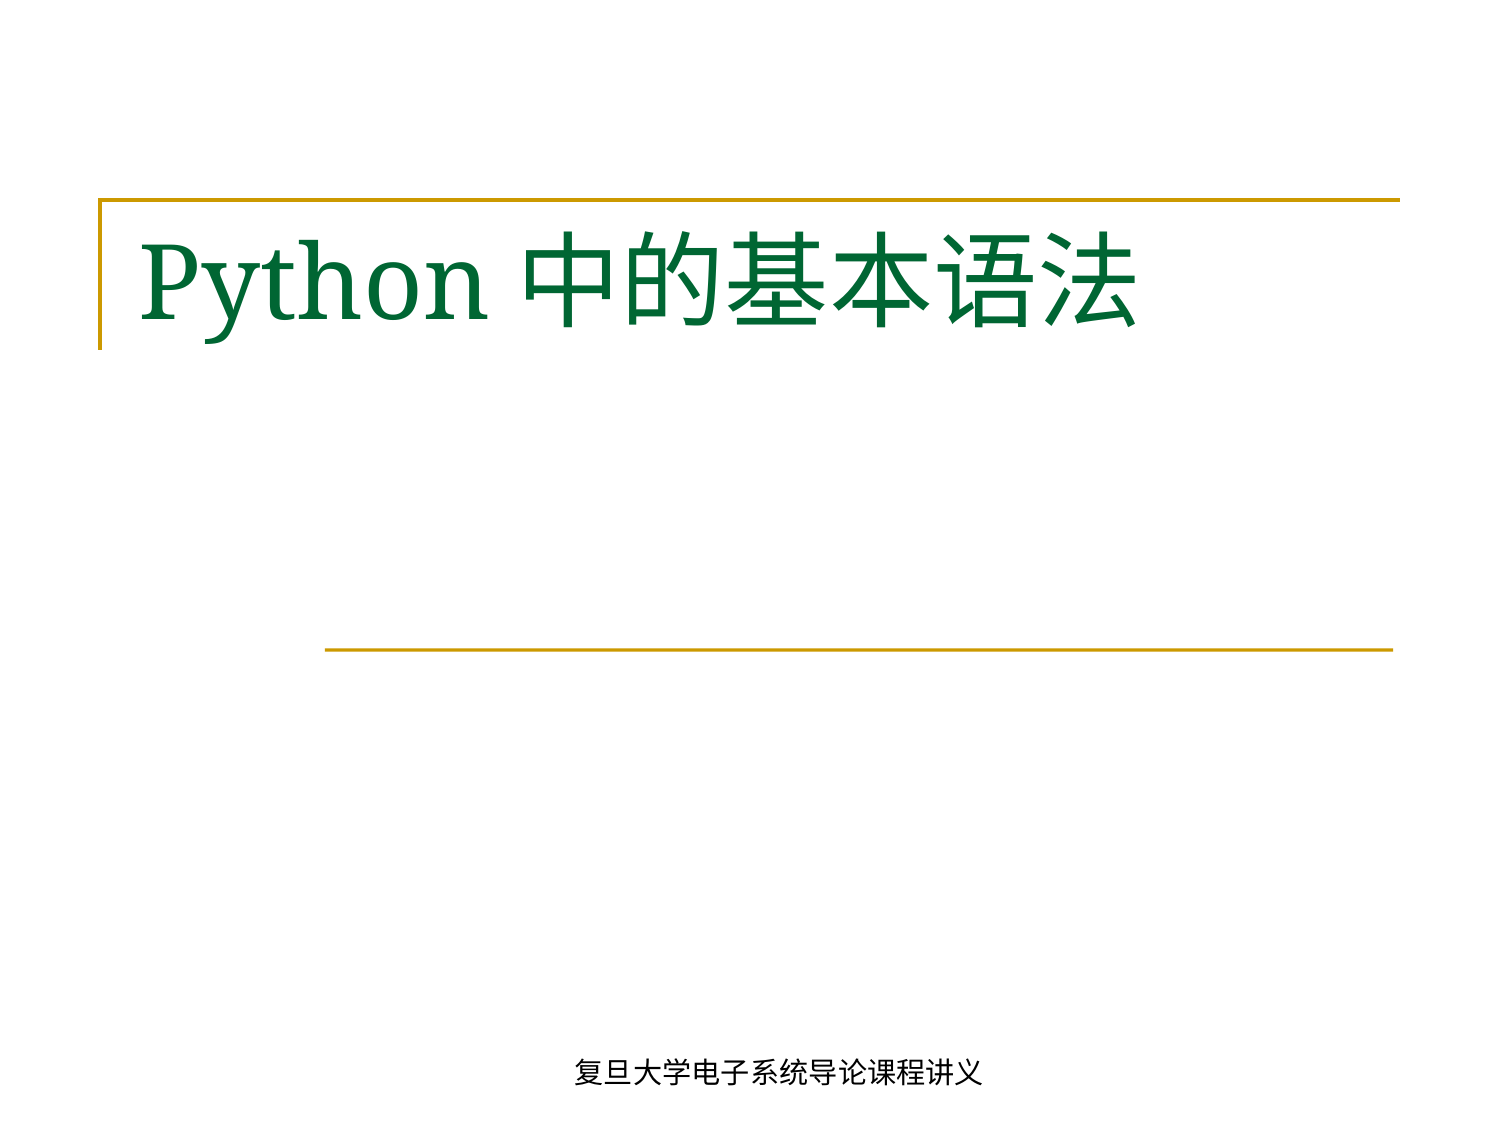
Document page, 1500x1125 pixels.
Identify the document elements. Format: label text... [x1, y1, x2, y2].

title Python中的基本语法 [123, 207, 1400, 494]
